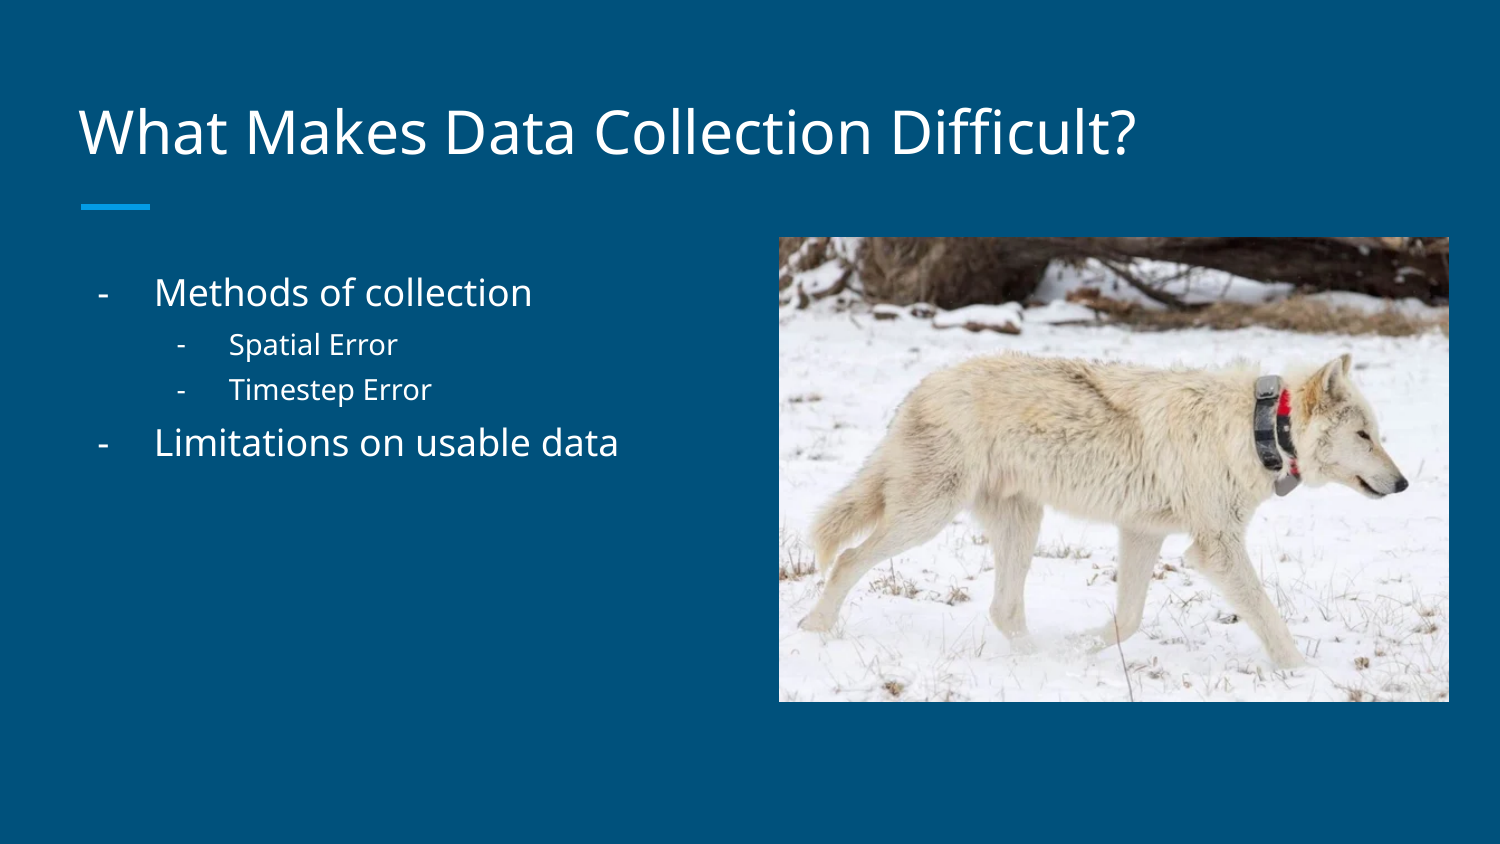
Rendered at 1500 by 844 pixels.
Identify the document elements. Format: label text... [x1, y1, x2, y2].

list Methods of collection Spatial Error Timestep Error Limitations on usable data [63, 244, 720, 750]
picture [780, 238, 1448, 701]
title What Makes Data Collection Difficult? [63, 75, 1437, 188]
